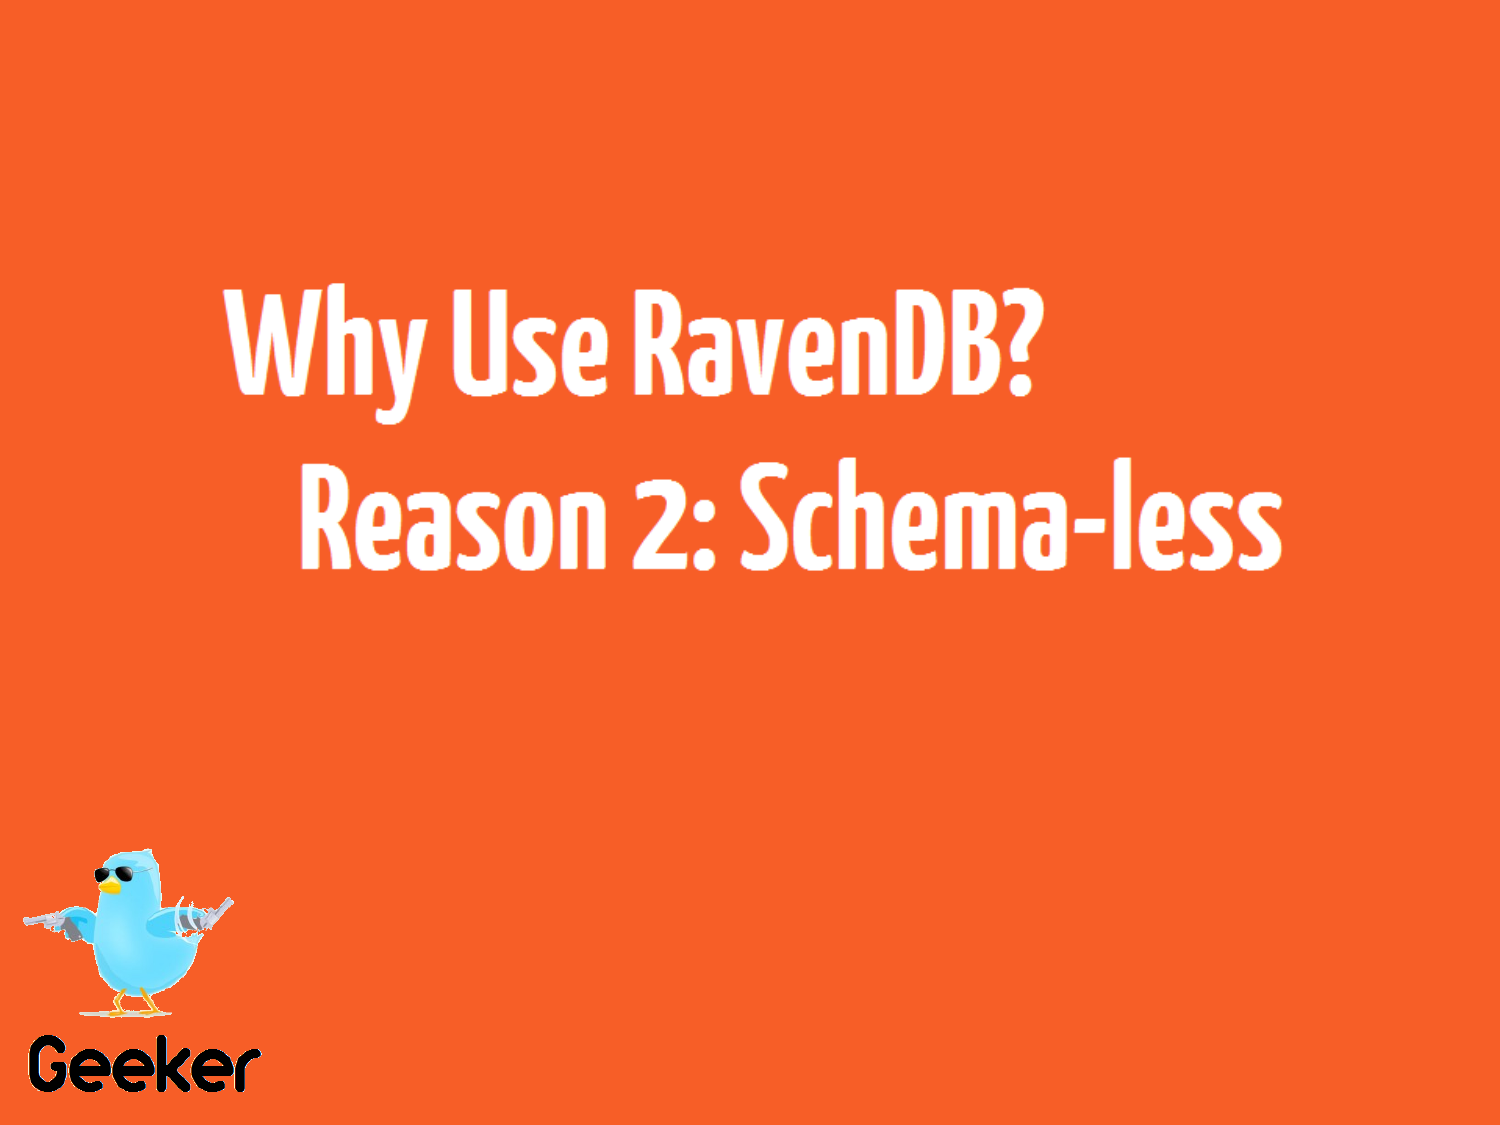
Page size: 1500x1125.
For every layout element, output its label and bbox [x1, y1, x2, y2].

picture [187, 249, 1369, 618]
picture [0, 837, 276, 1099]
